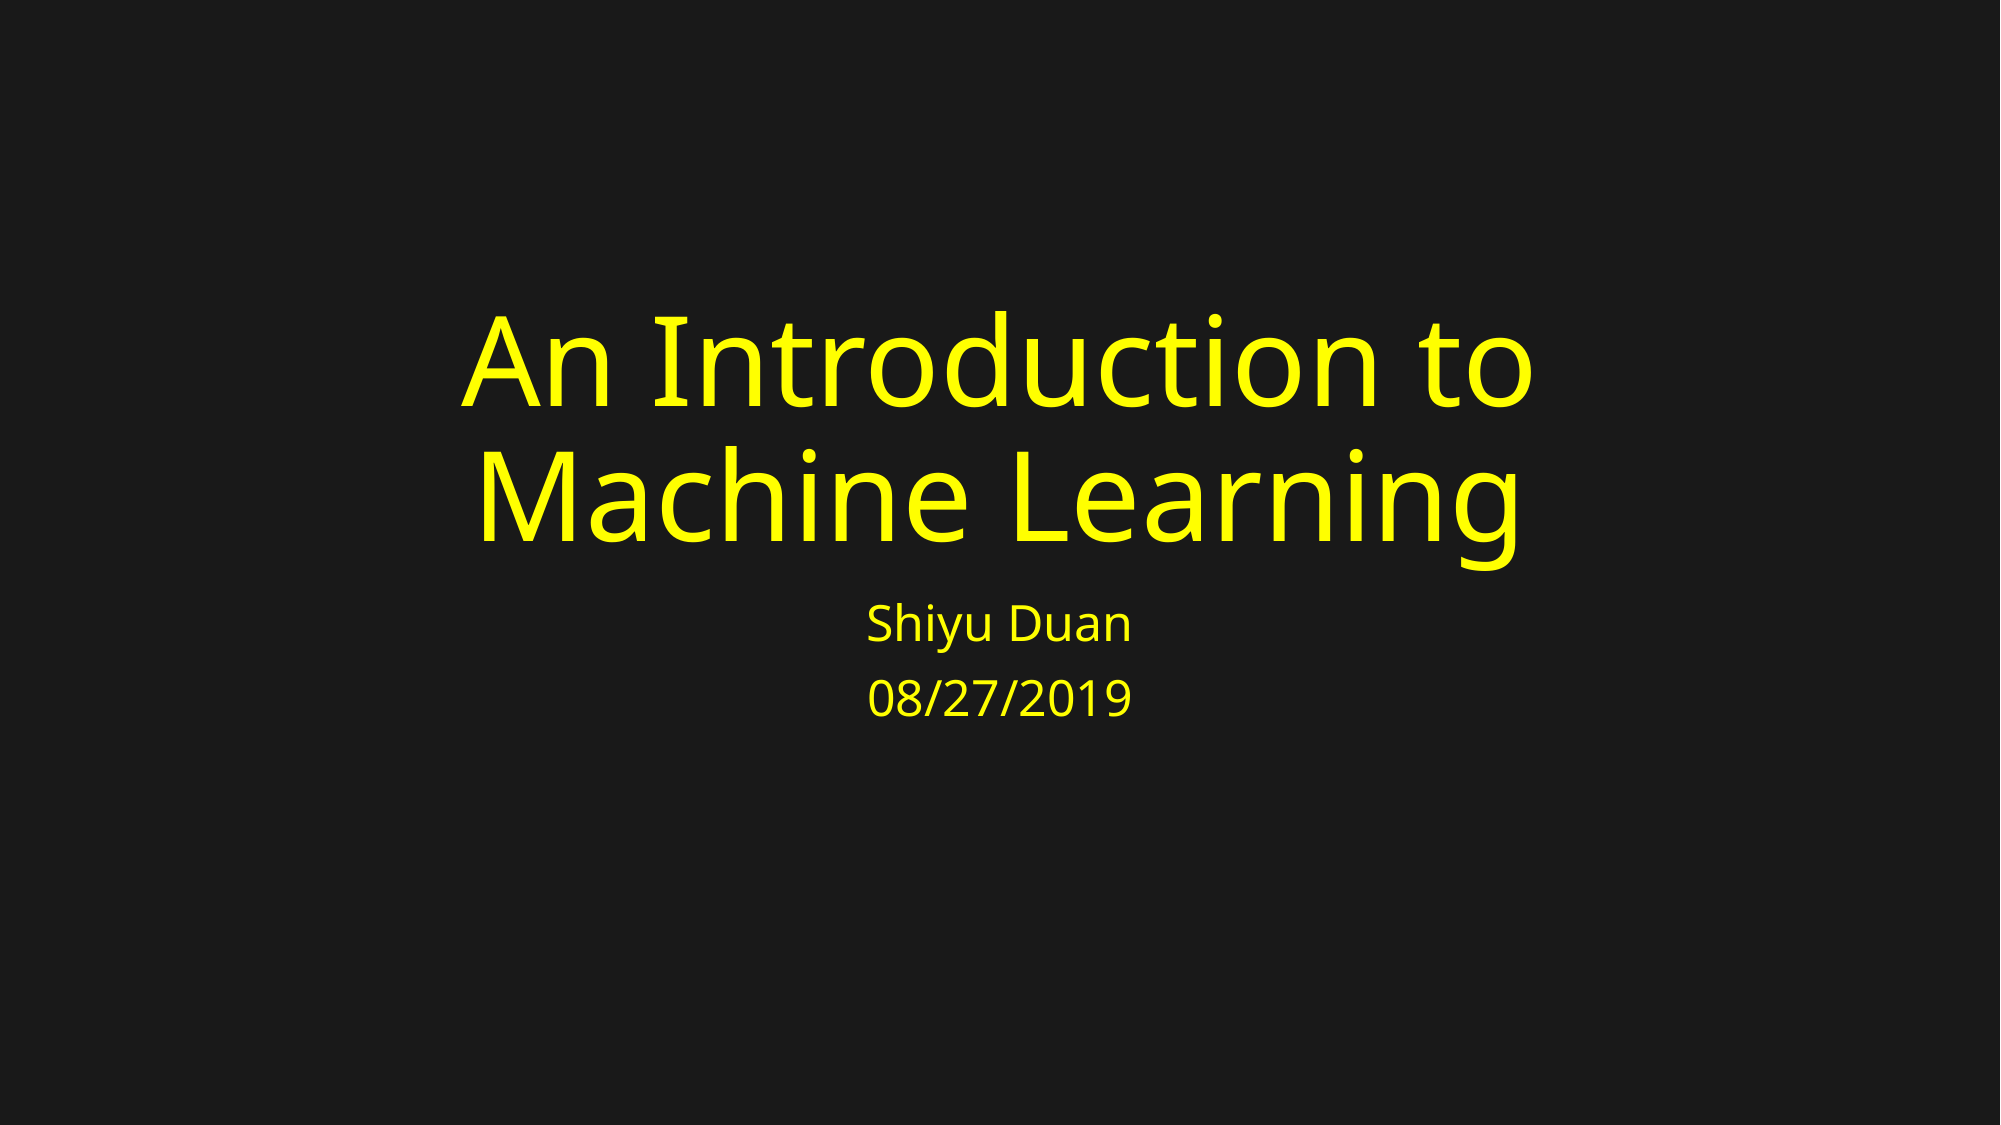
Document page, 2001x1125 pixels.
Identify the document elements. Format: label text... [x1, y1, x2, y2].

subtitle Shiyu Duan 08/27/2019 [249, 590, 1750, 863]
title An Introduction to Machine Learning [249, 184, 1750, 576]
